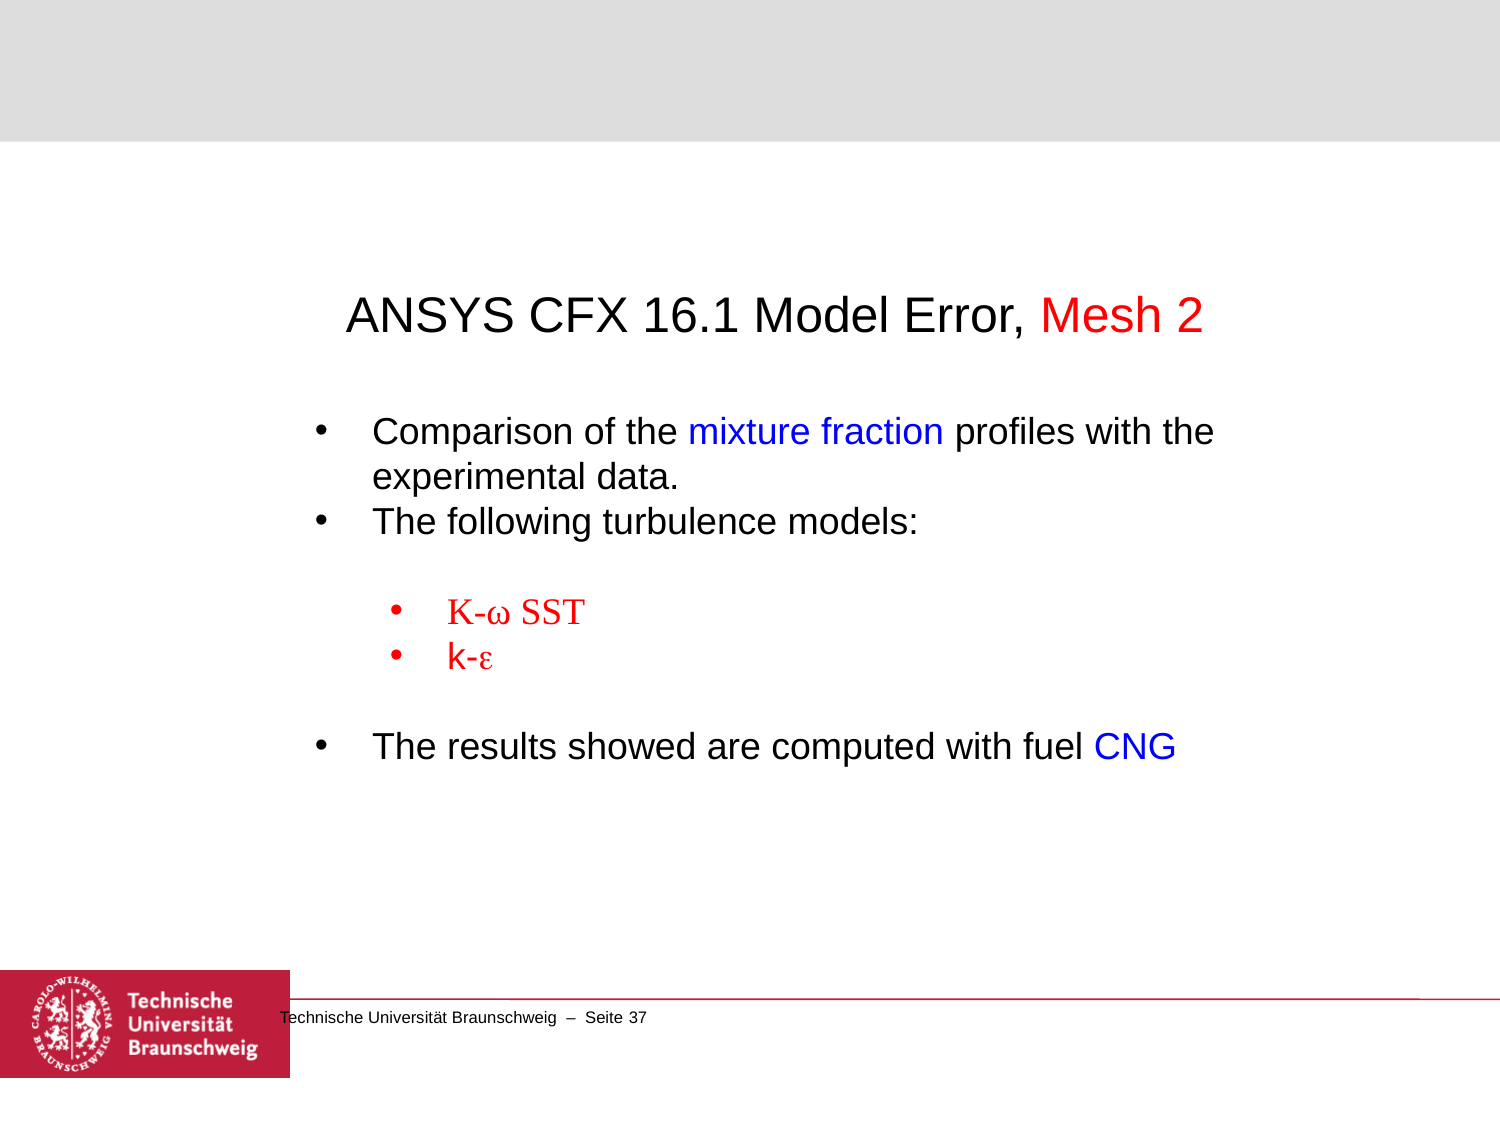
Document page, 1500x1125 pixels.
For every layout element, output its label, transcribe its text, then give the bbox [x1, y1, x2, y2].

text_box Comparison of the mixture fraction profiles with the experimental data. The following turbulence models: K-ω SST k- The results showed are computed with fuel CNG [299, 399, 1288, 775]
text_box ANSYS CFX 16.1 Model Error, Mesh 2 [150, 274, 1400, 350]
picture [0, 970, 290, 1078]
